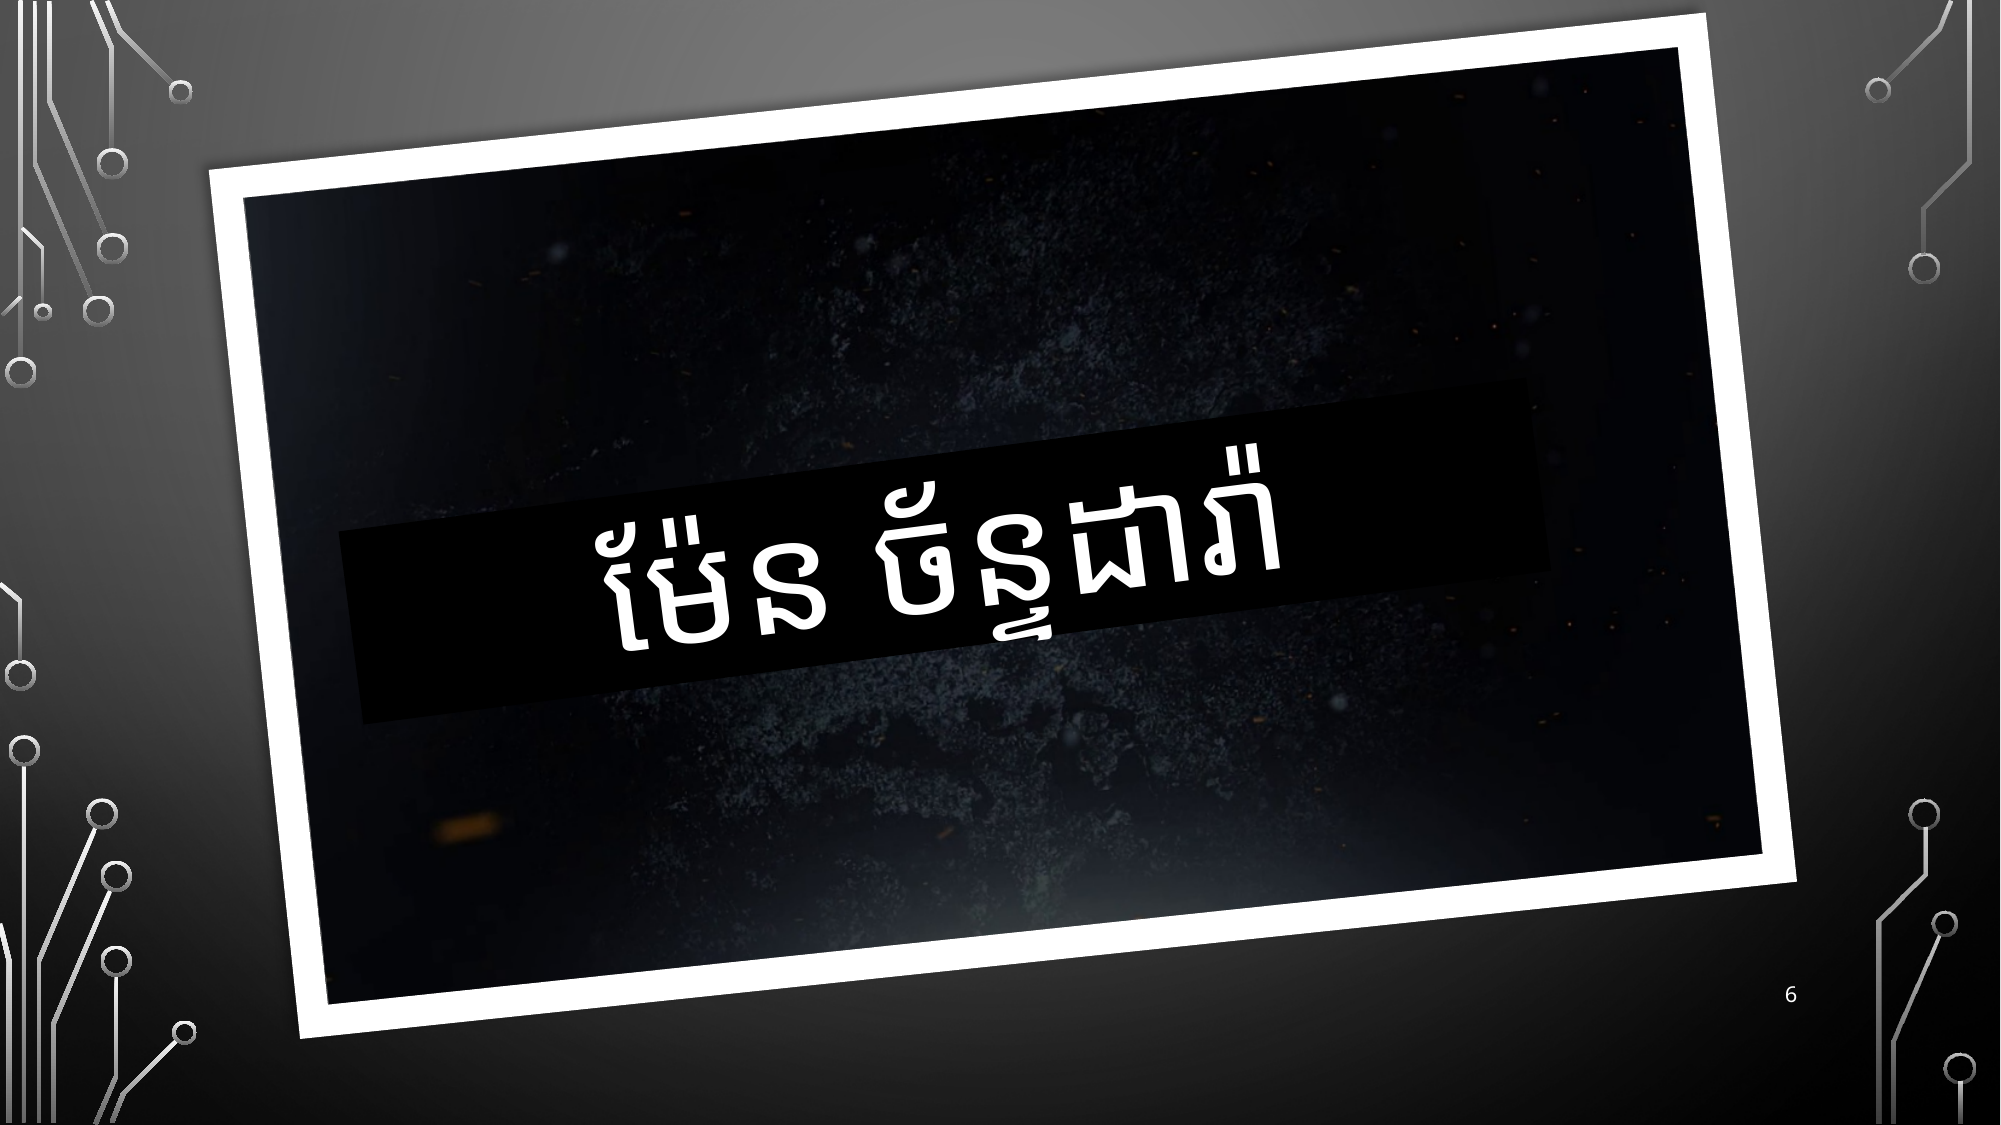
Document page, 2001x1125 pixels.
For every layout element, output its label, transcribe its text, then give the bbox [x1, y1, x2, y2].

slide_number 6 [1685, 965, 1813, 1025]
picture [245, 48, 1761, 1004]
